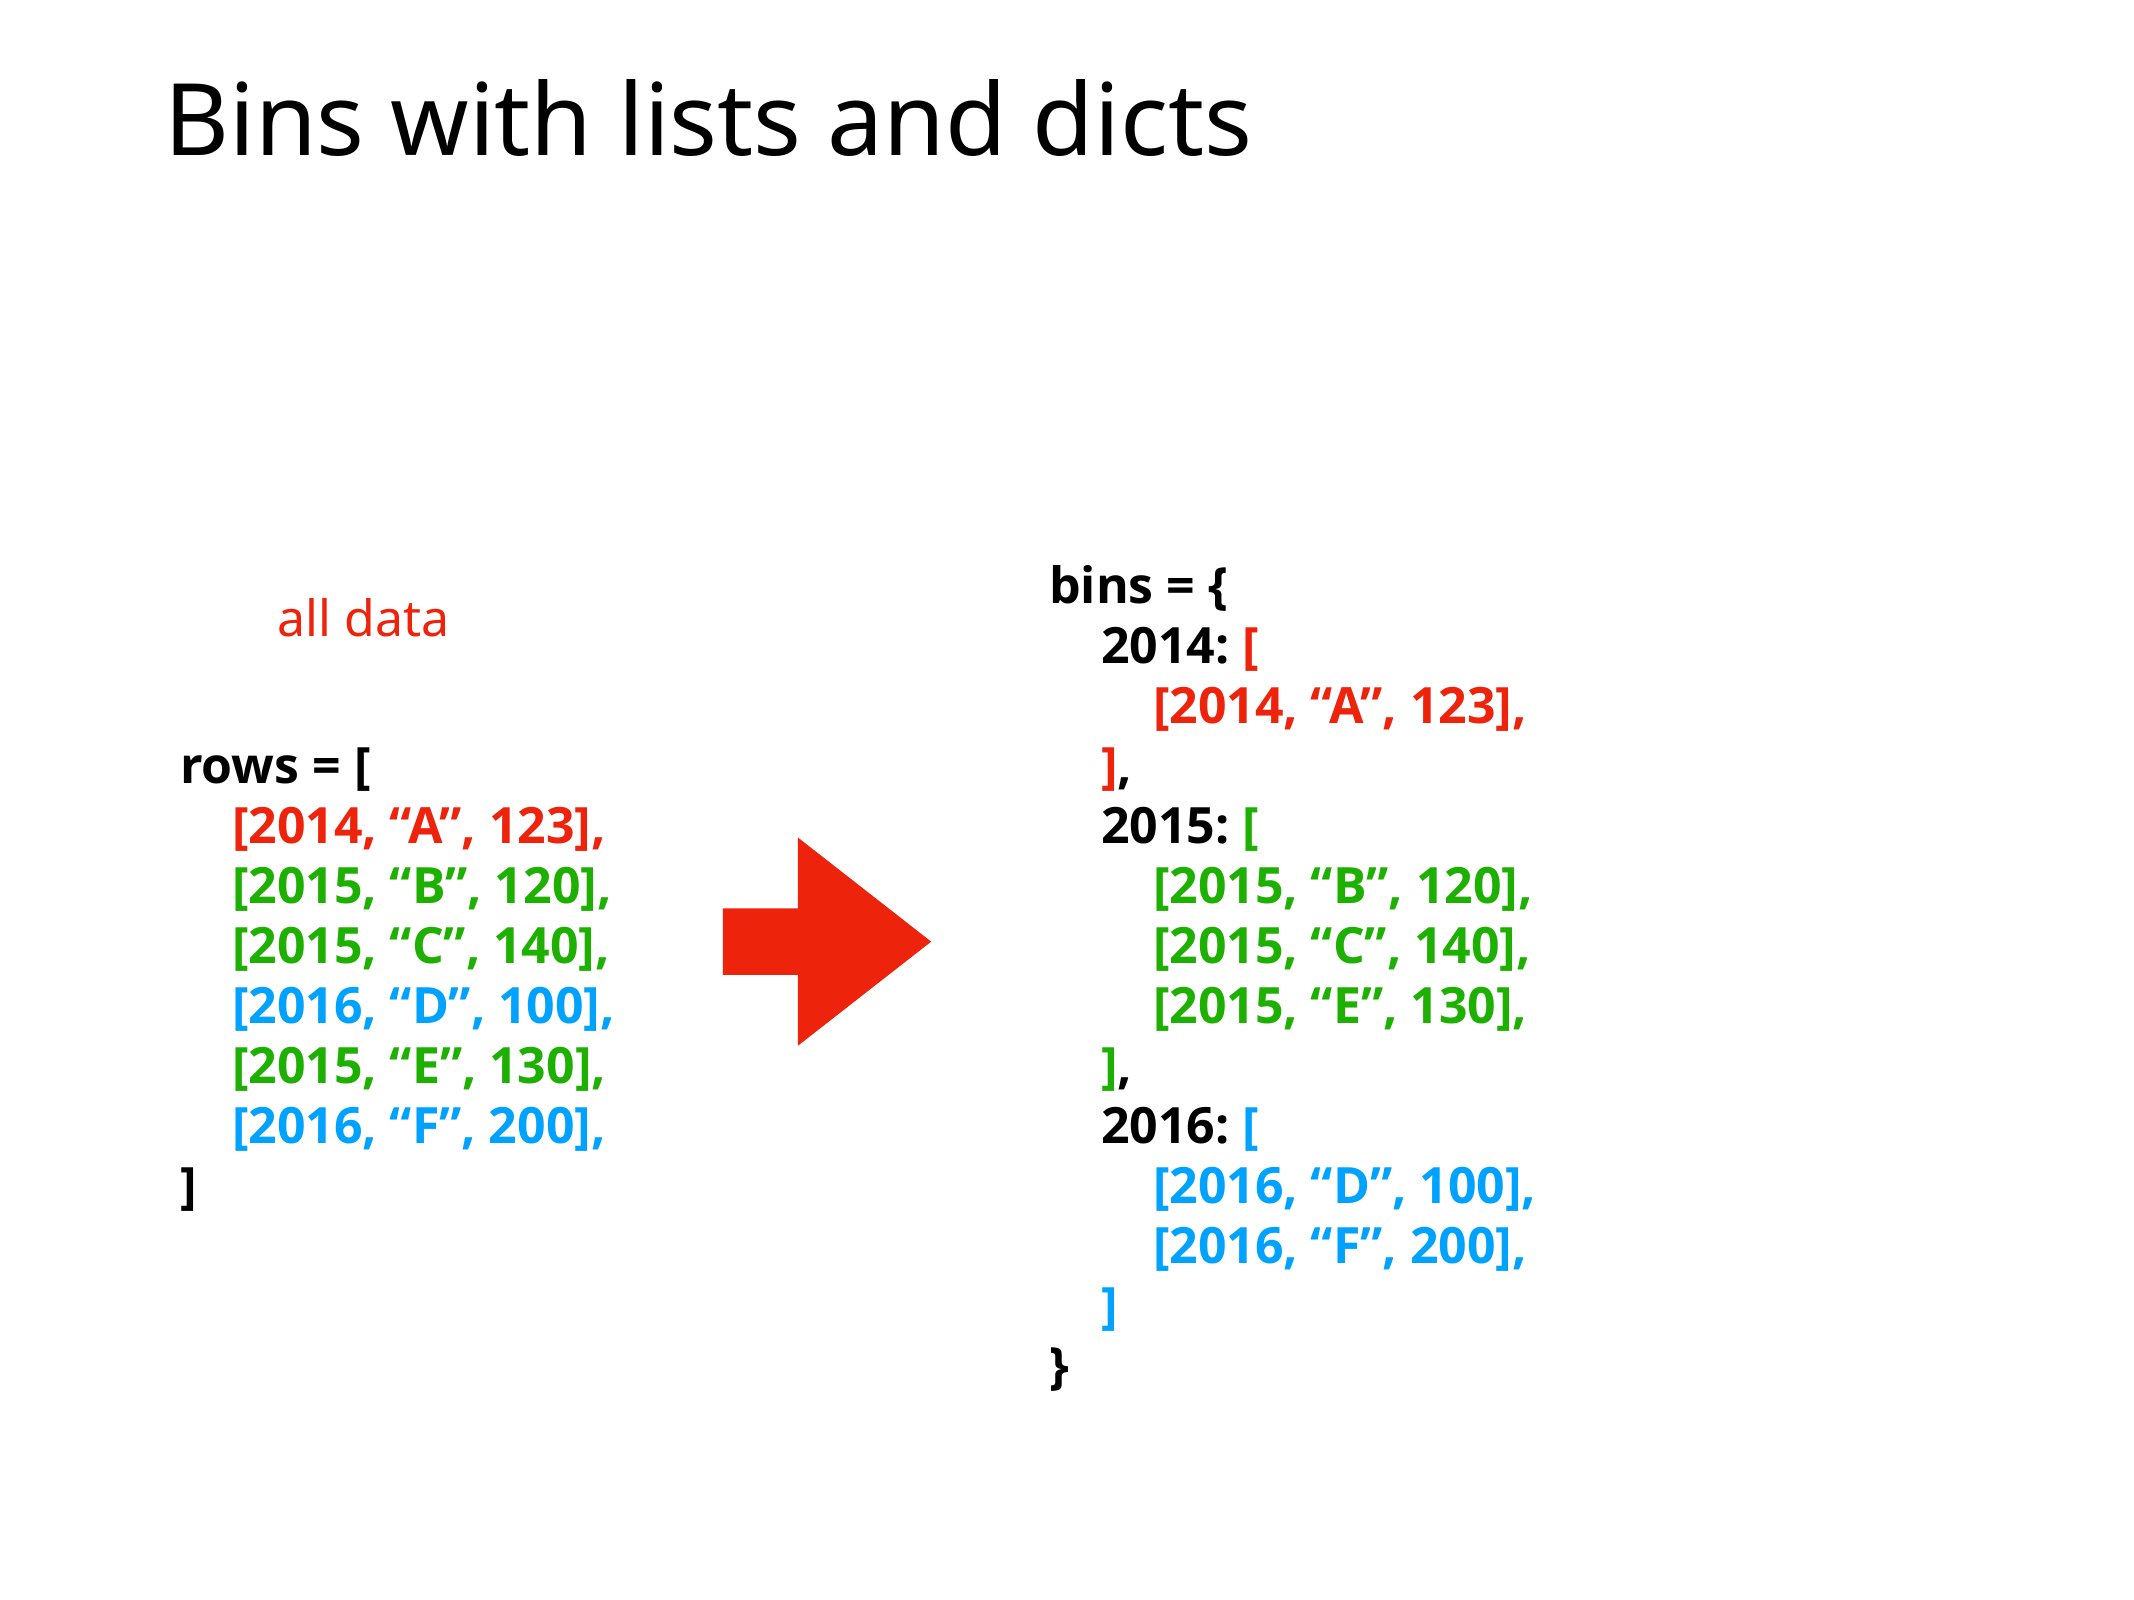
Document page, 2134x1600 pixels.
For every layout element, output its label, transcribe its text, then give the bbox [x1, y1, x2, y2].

title Bins with lists and dicts [155, 41, 1978, 191]
text_box bins = { 2014: [ [2014, “A”, 123], ], 2015: [ [2015, “B”, 120], [2015, “C”, 140], [2015, “E”, 130], ], 2016: [ [2016, “D”, 100], [2016, “F”, 200], ] } [1040, 545, 1545, 1402]
text_box all data [269, 577, 458, 655]
text_box rows = [ [2014, “A”, 123], [2015, “B”, 120], [2015, “C”, 140], [2016, “D”, 100], [2015, “E”, 130], [2016, “F”, 200], ] [171, 725, 624, 1222]
text_box [722, 837, 932, 1046]
